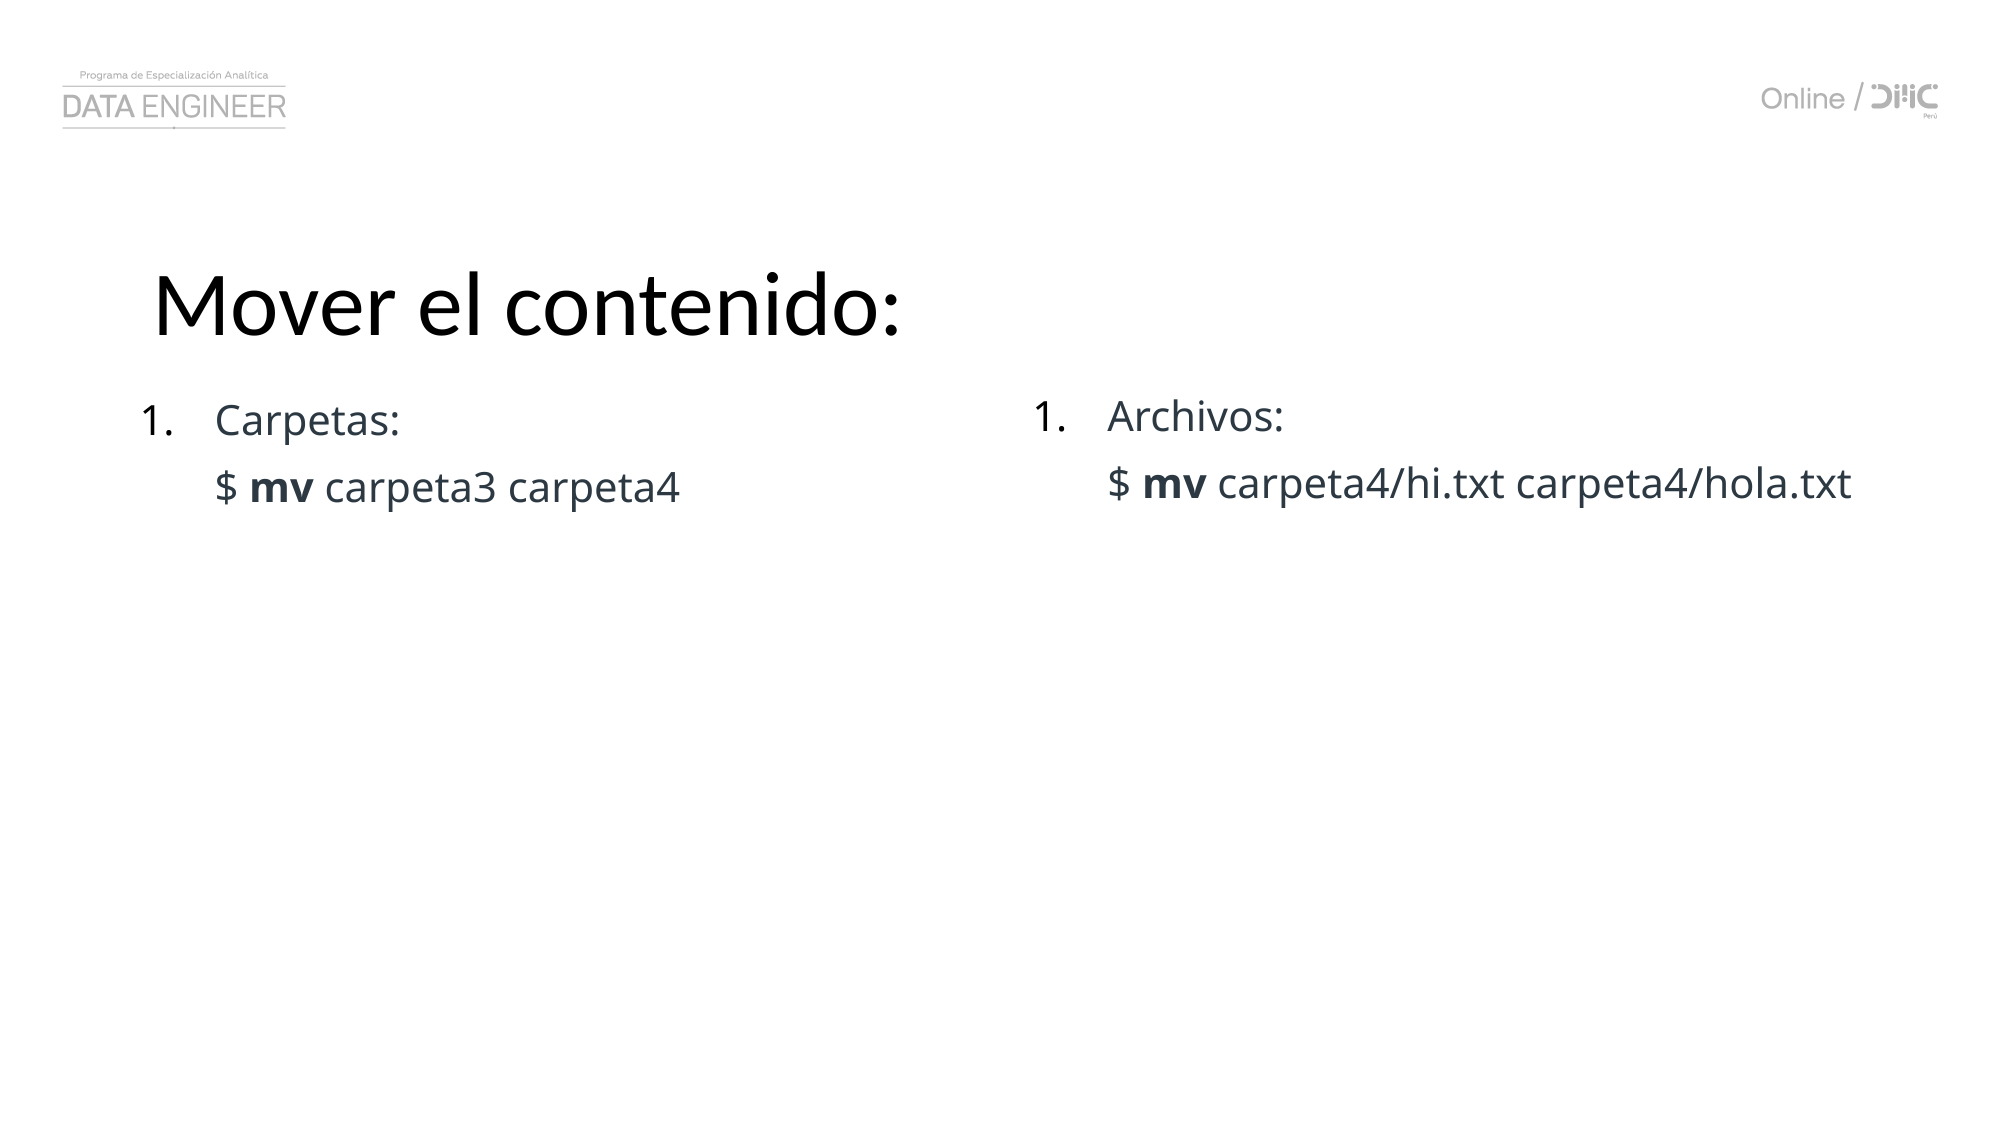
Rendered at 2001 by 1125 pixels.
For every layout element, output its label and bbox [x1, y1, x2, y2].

list [0, 0, 2000, 1125]
